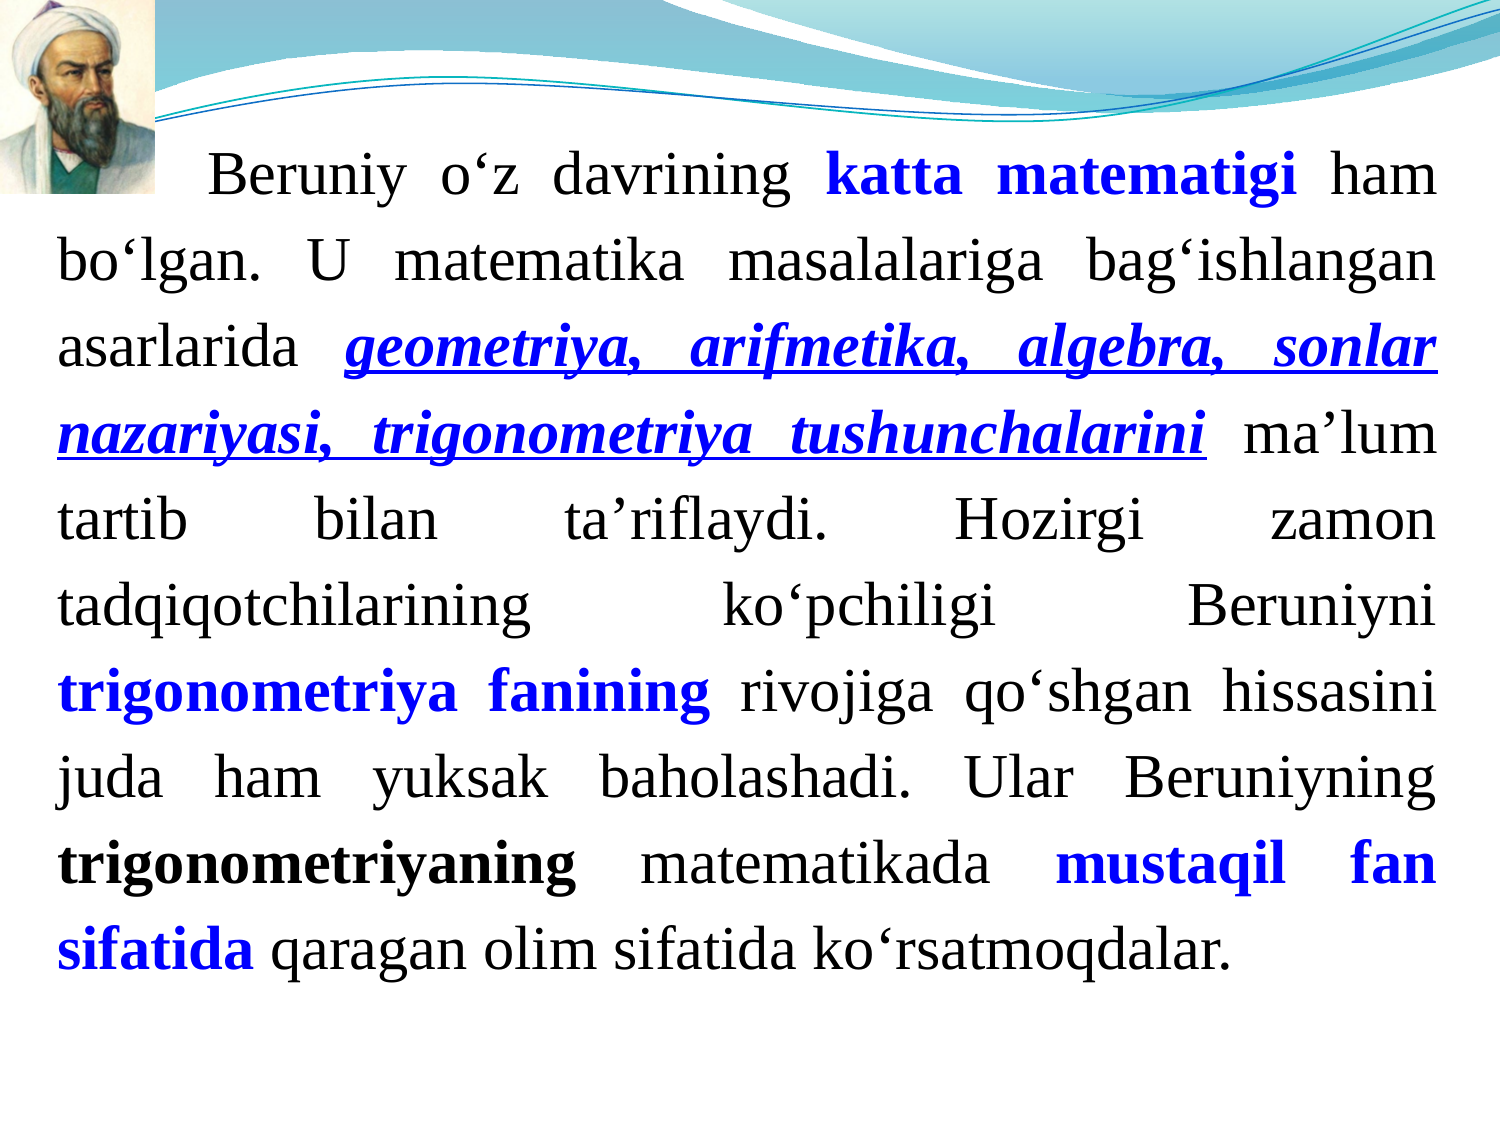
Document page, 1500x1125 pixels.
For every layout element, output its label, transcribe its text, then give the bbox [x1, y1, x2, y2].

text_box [42, 113, 161, 207]
picture [0, 0, 155, 195]
text_box Beruniy o‘z davrining katta matematigi ham bo‘lgan. U matematika masalalariga bag‘ishlangan asarlarida geometriya, arifmetika, algebra, sonlar nazariyasi, trigonometriya tushunchalarini ma’lum tartib bilan ta’riflaydi. Hozirgi zamon tadqiqotchilarining ko‘pchiligi Beruniyni trigonometriya fanining rivojiga qo‘shgan hissasini juda ham yuksak baholashadi. Ular Beruniyning trigonometriyaning matematikada mustaqil fan sifatida qaragan olim sifatida ko‘rsatmoqdalar. [42, 113, 1453, 990]
